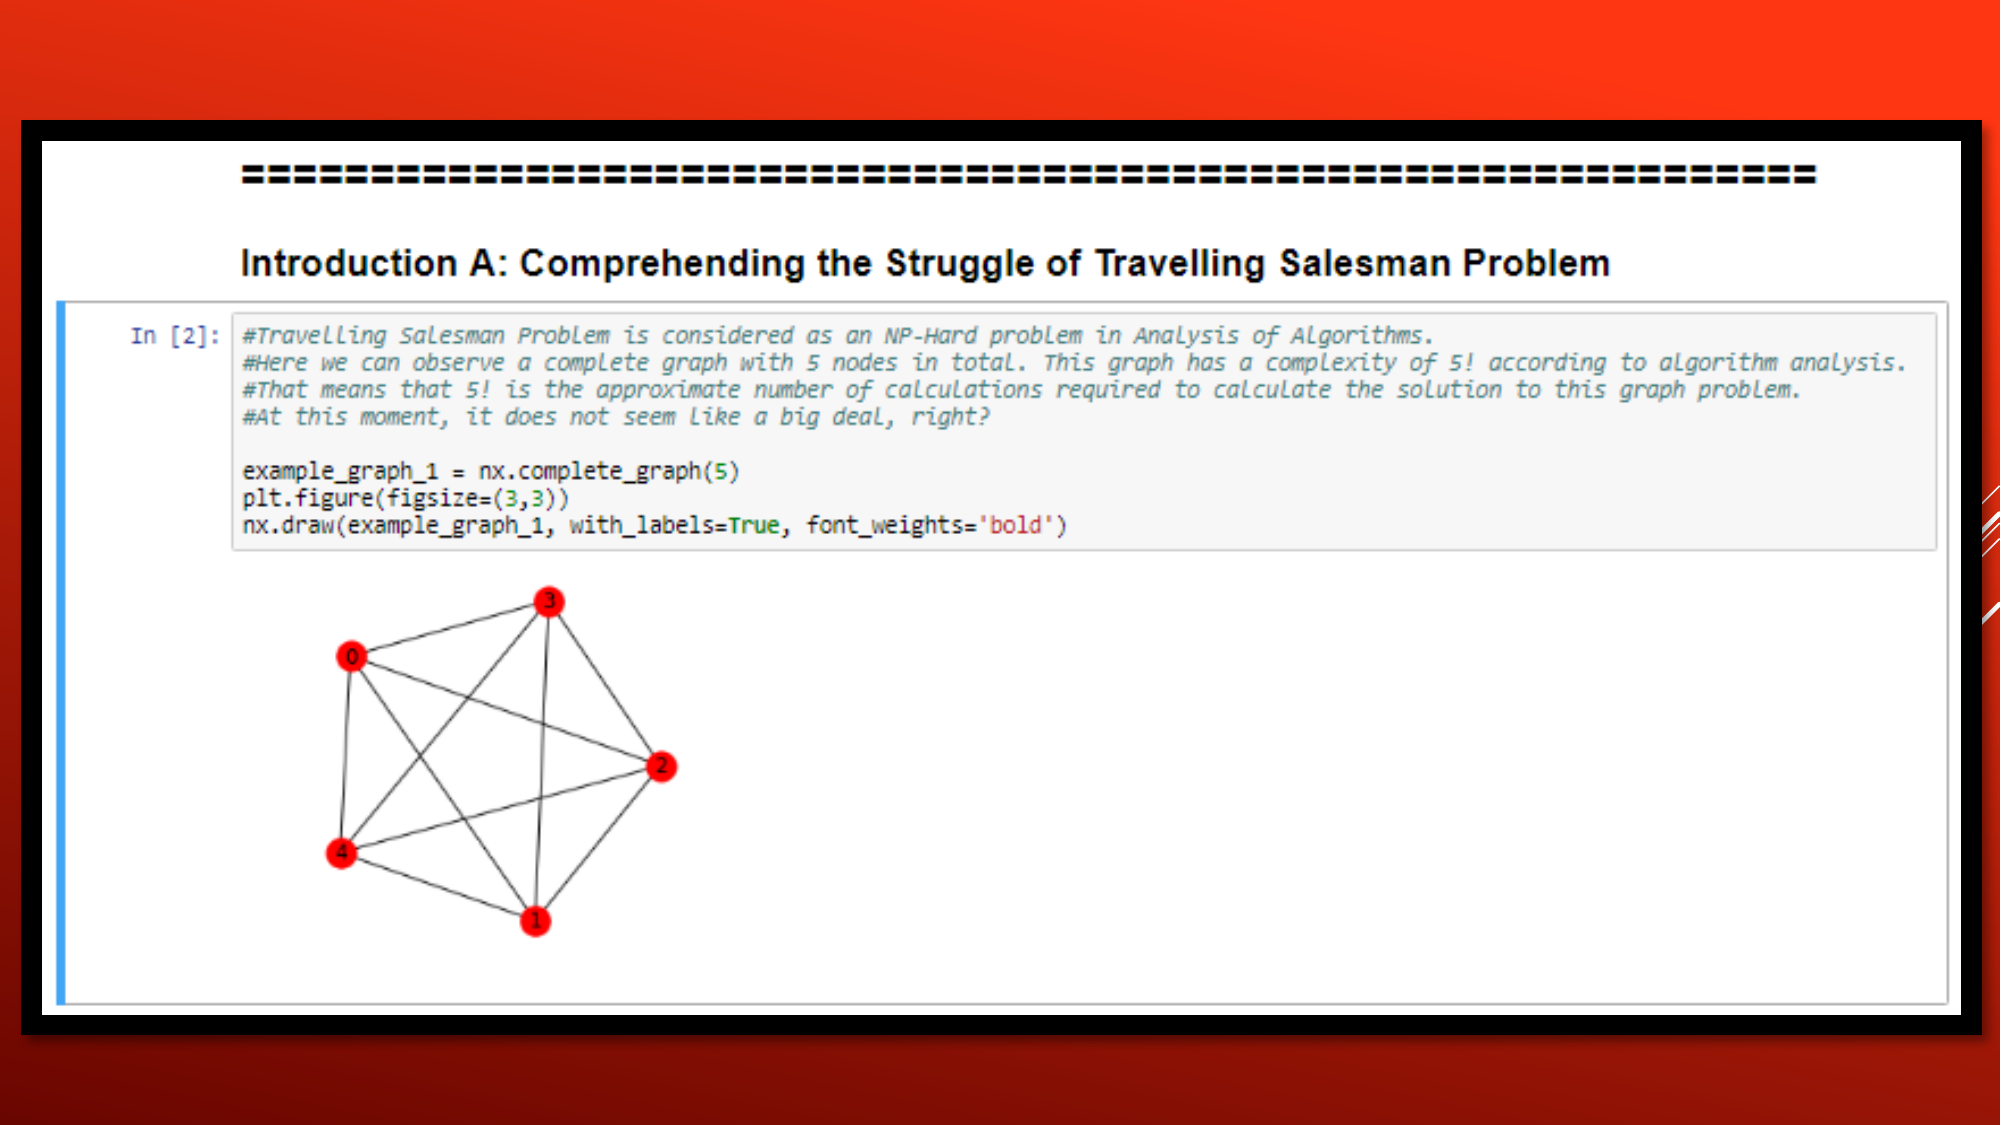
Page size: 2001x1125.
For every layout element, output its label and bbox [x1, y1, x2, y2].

picture [41, 140, 1962, 1015]
